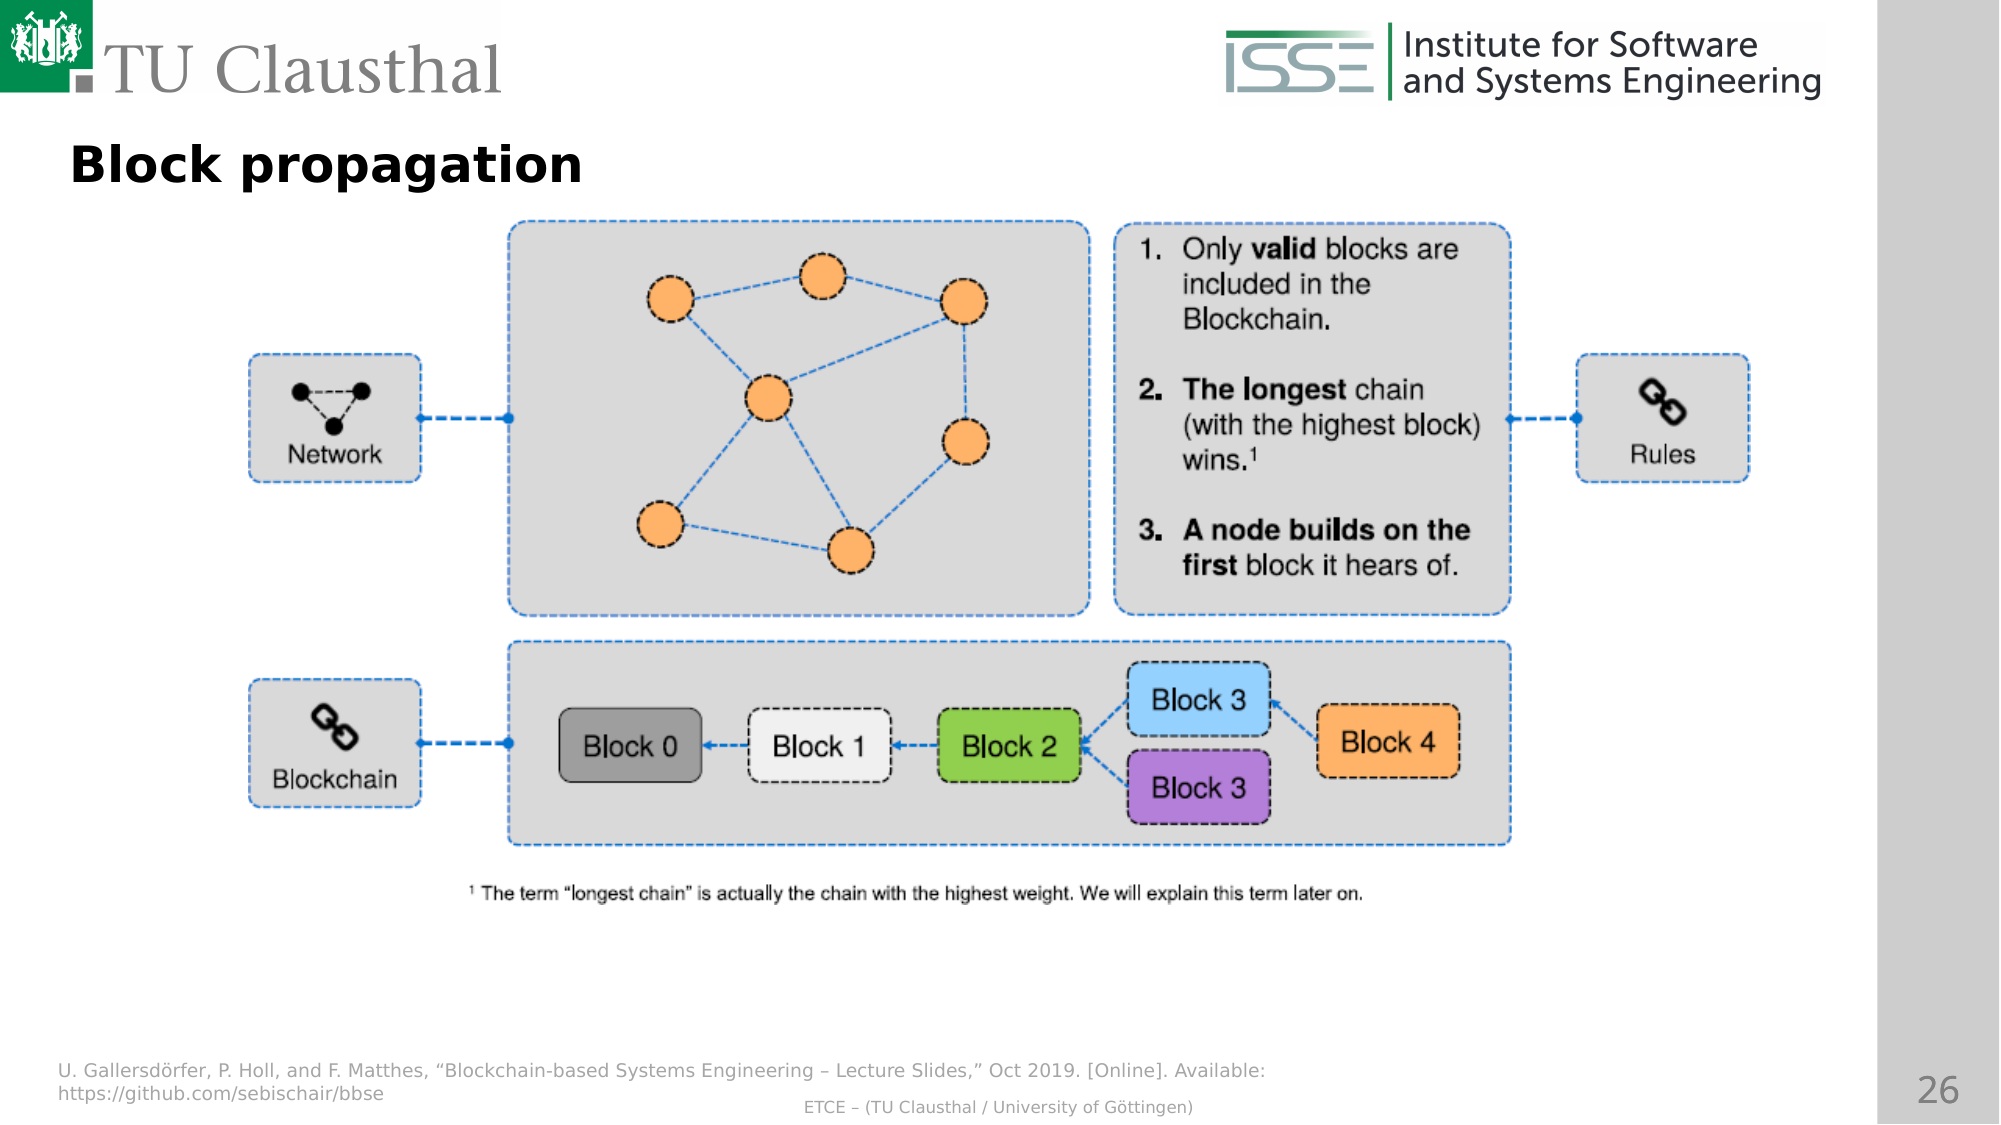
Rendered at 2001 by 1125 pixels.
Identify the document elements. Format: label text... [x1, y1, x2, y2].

text_box Block propagation [55, 125, 1818, 208]
picture [248, 219, 1751, 905]
text_box U. Gallersdörfer, P. Holl, and F. Matthes, “Blockchain-based Systems Engineering – Lecture Slides,” Oct 2019. [Online]. Available: https://github.com/sebischair/bbse [43, 1051, 1521, 1112]
picture [1218, 22, 1826, 107]
picture [0, 0, 501, 93]
